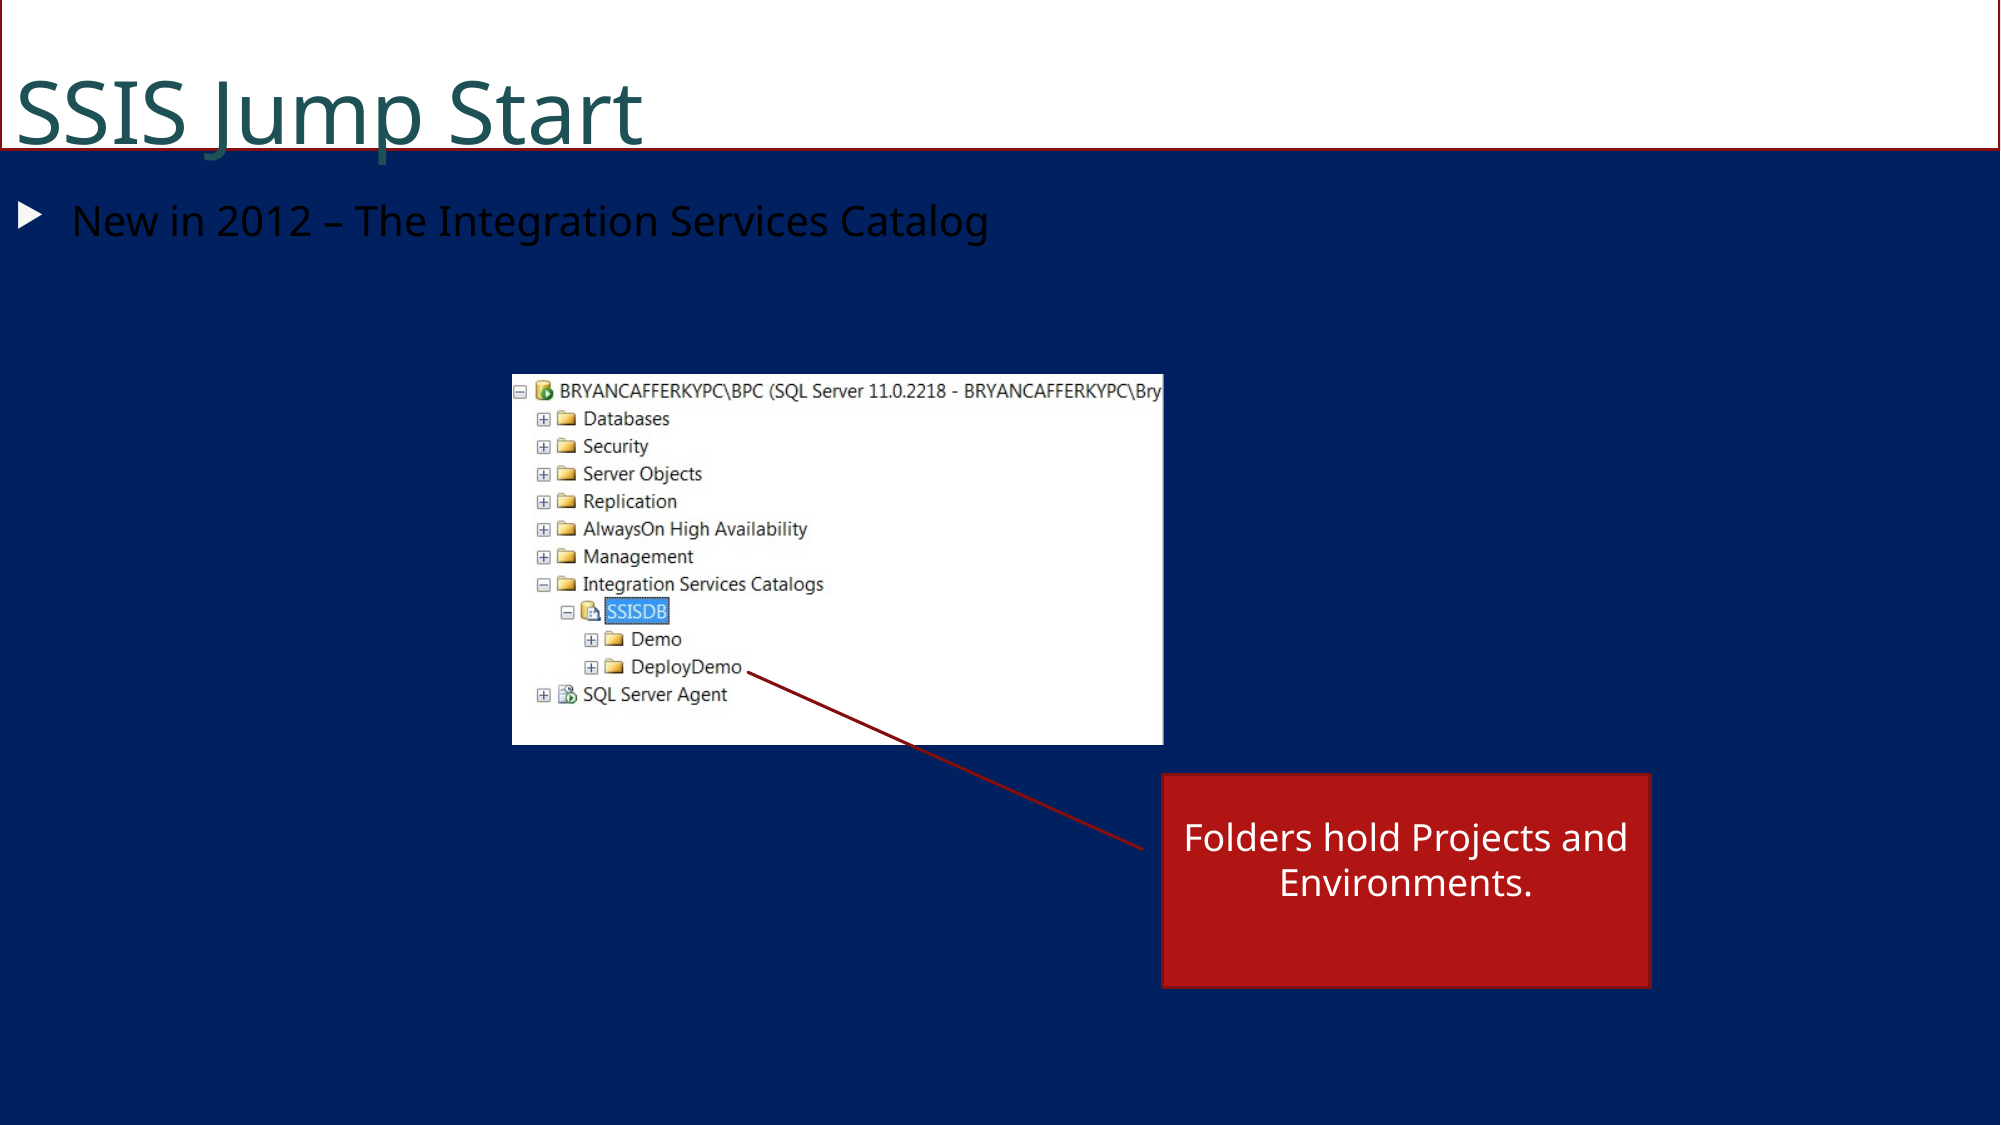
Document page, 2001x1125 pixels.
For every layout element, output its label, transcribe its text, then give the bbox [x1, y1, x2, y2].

title SSIS Jump Start [0, 50, 1275, 188]
text_box Folders hold Projects and Environments. [926, 754, 1145, 851]
picture [512, 374, 1164, 746]
text_box Folders hold Projects and Environments. [1161, 773, 1652, 989]
subtitle New in 2012 – The Integration Services Catalog [0, 187, 1050, 275]
